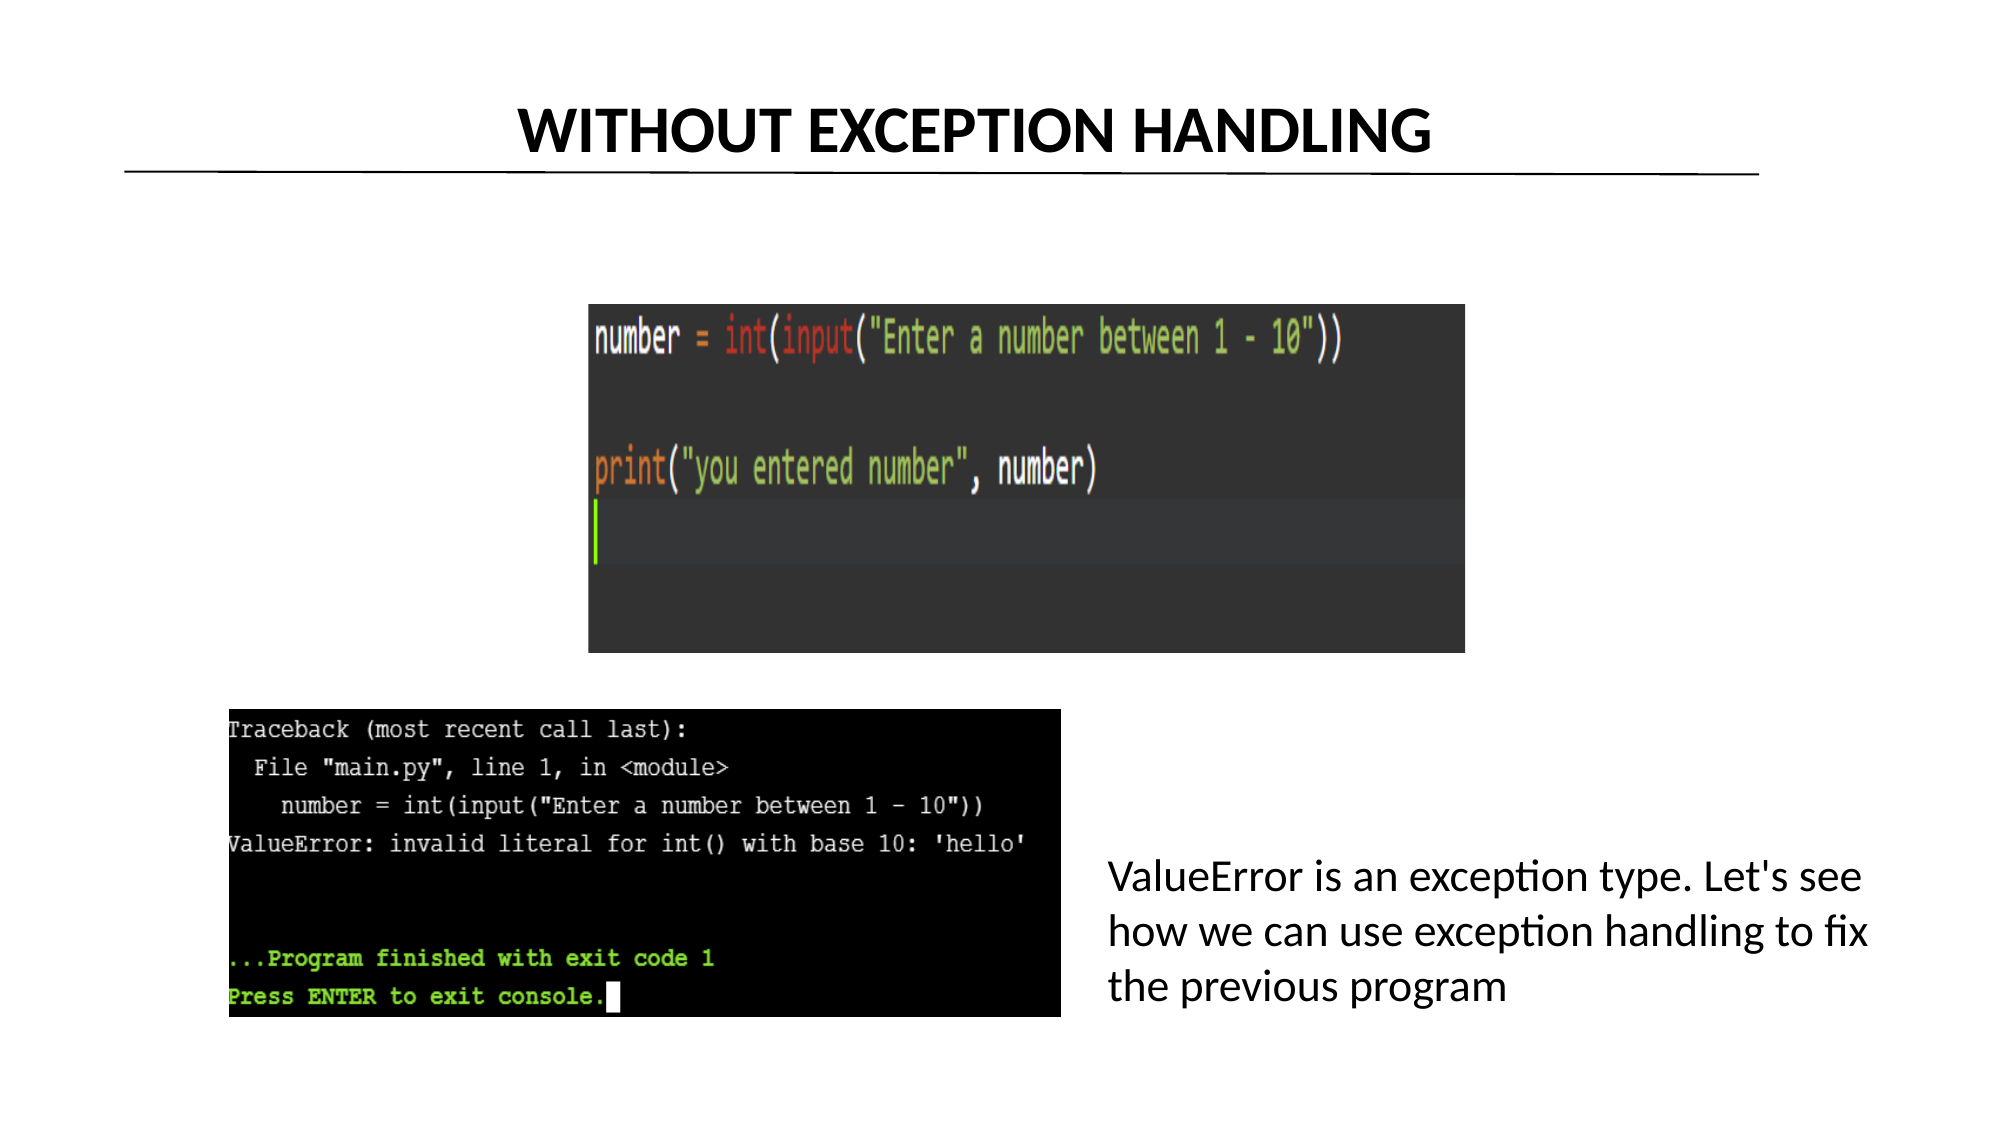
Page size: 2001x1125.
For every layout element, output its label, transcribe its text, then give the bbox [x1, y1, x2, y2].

text_box WITHOUT EXCEPTION HANDLING [165, 78, 1801, 174]
picture [229, 709, 1061, 1017]
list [588, 304, 1466, 653]
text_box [124, 171, 1759, 175]
text_box ValueError is an exception type. Let's see how we can use exception handling to fix the previous program [1092, 837, 1900, 1018]
